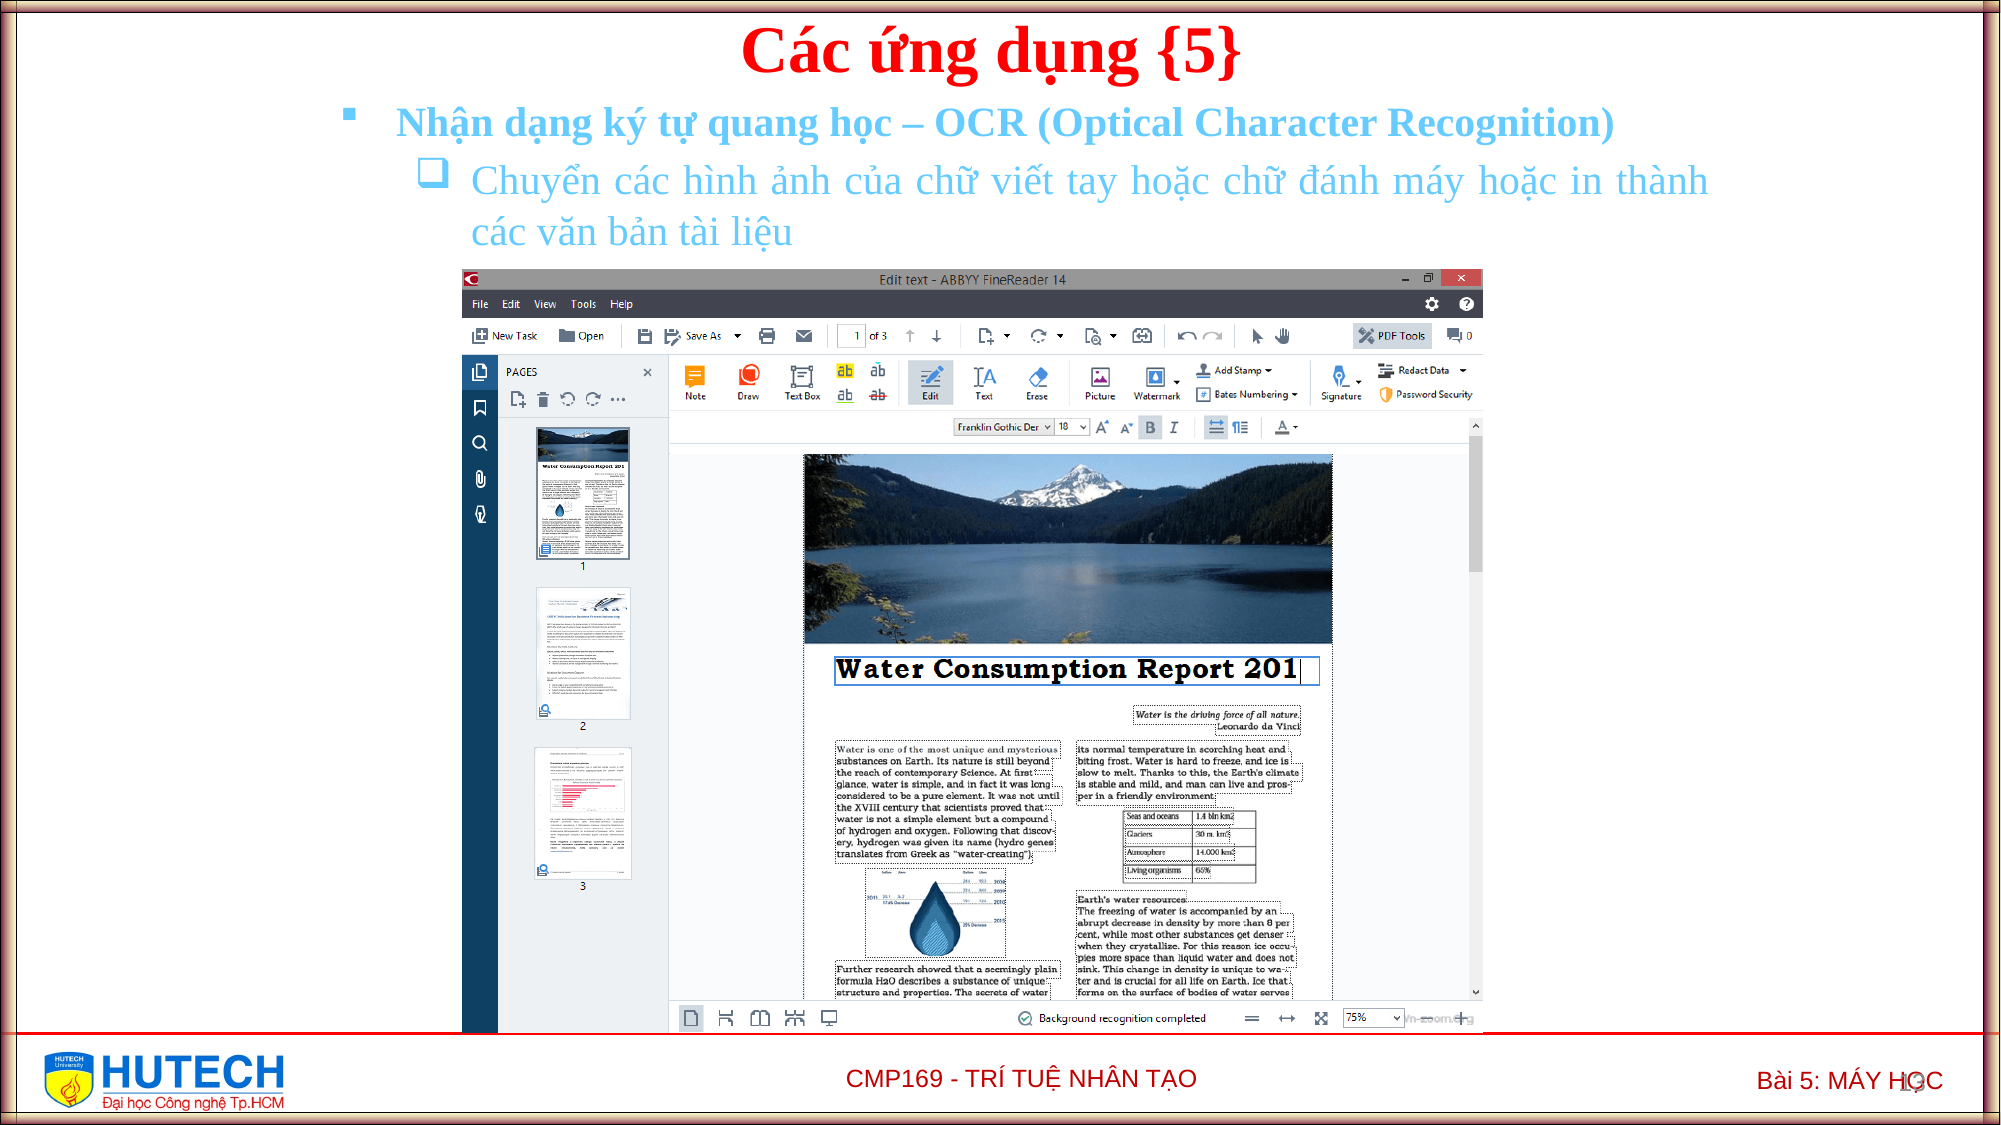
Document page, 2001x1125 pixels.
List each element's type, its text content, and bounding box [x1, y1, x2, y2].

picture [41, 1048, 288, 1112]
slide_number 13 [1364, 1051, 1942, 1112]
text_box Nhận dạng ký tự quang học – OCR (Optical Character Recognition) Chuyển các hình ảnh của chữ viết tay hoặc chữ đánh máy hoặc in thành các văn bản tài liệu [249, 87, 1725, 158]
picture [462, 269, 1483, 1033]
text_box Các ứng dụng {5} [249, 0, 1750, 93]
